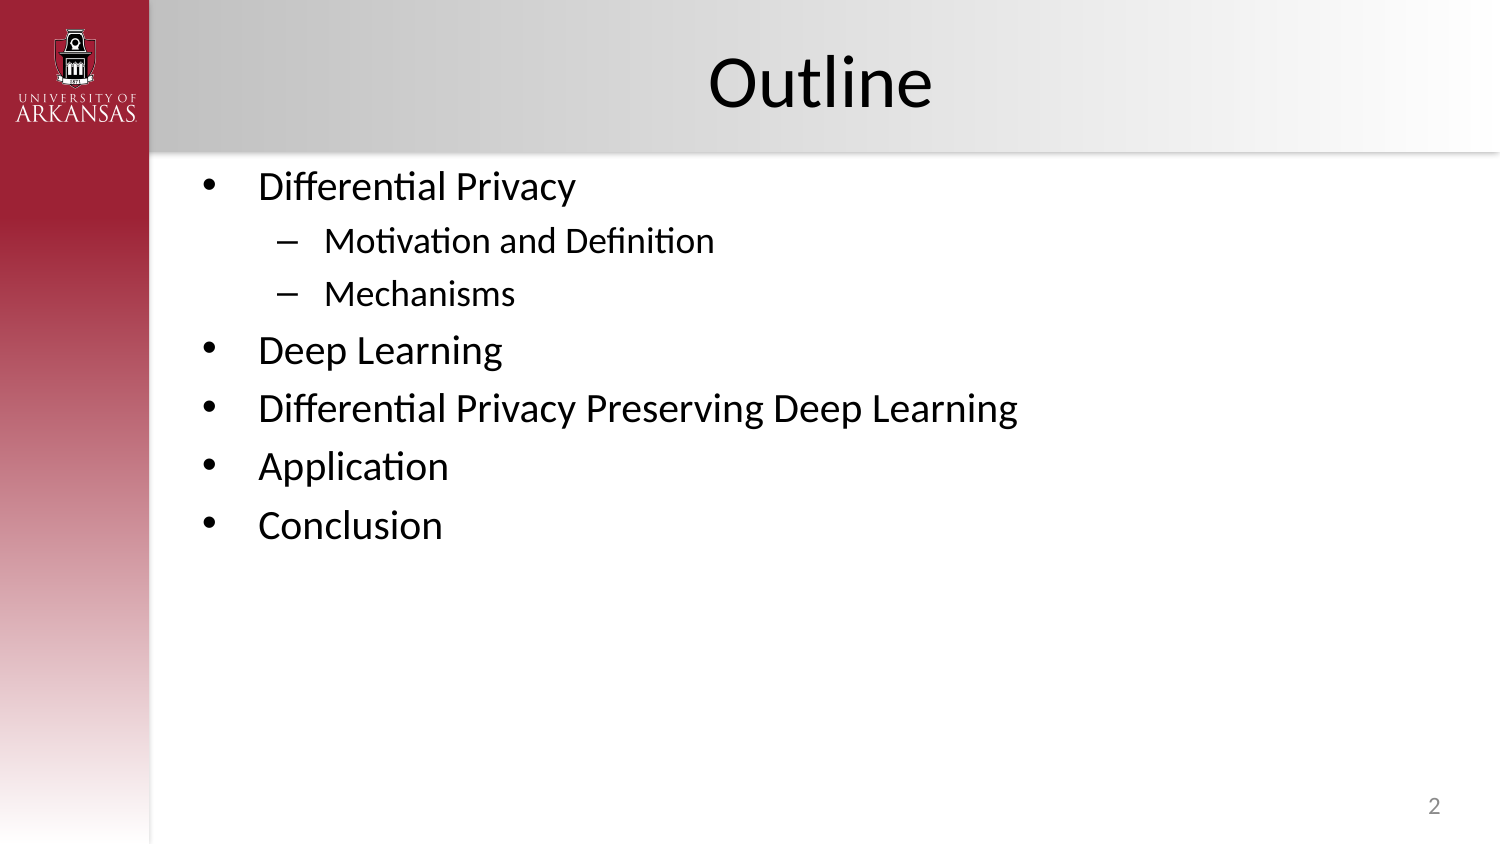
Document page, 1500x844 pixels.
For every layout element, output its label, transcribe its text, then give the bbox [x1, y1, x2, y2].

list Differential Privacy Motivation and Definition Mechanisms Deep Learning Differential Privacy Preserving Deep Learning Application Conclusion [187, 151, 1456, 783]
title Outline [187, 23, 1456, 132]
picture [15, 29, 137, 122]
slide_number 2 [1105, 782, 1456, 827]
